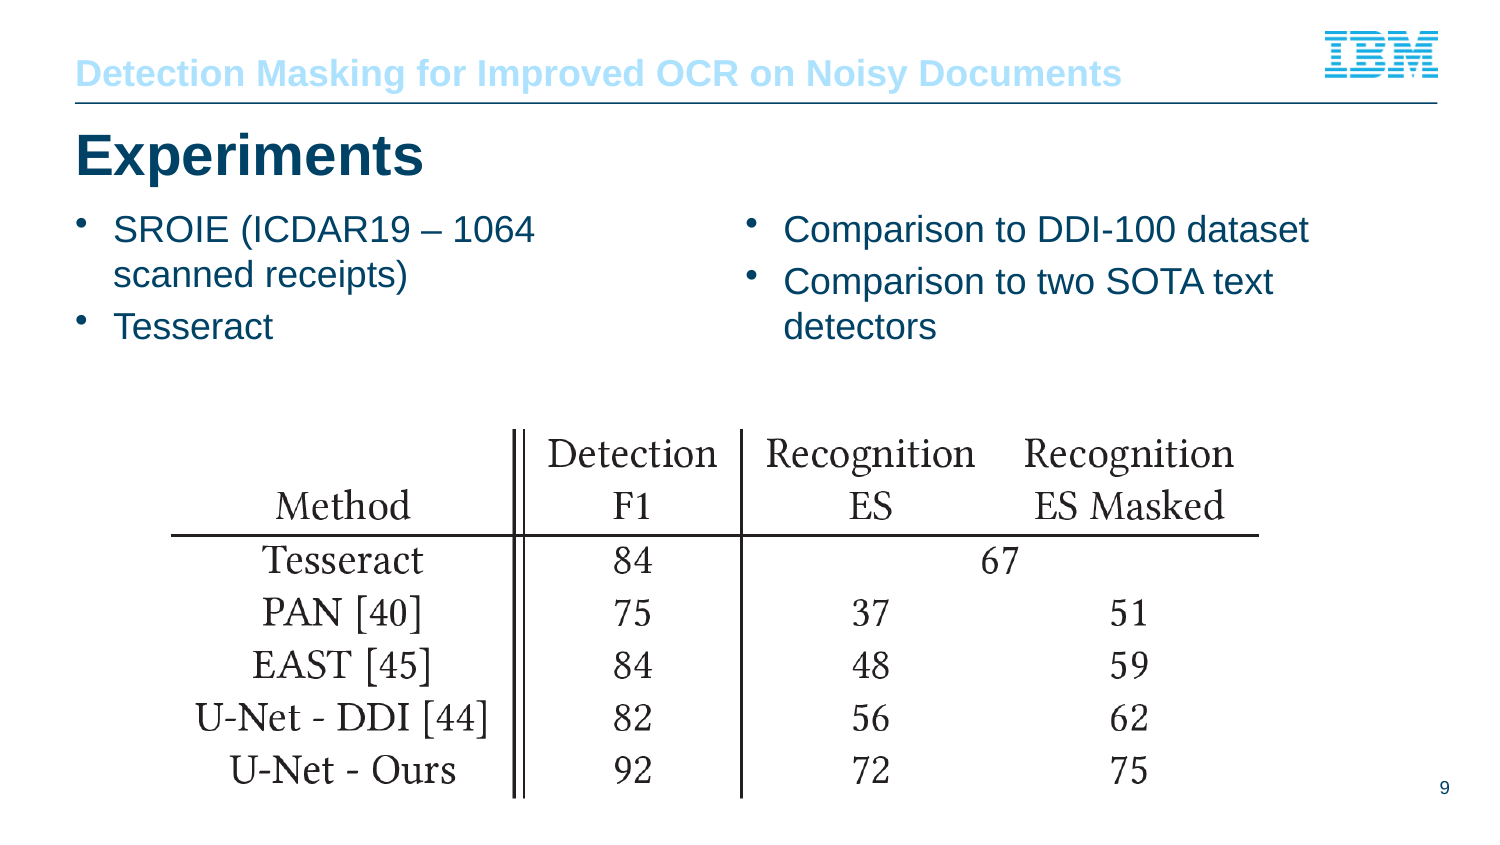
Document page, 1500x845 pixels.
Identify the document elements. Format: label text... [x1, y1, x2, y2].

text_box Detection Masking for Improved OCR on Noisy Documents [74, 44, 1425, 98]
list SROIE (ICDAR19 – 1064 scanned receipts) Tesseract [75, 204, 675, 393]
picture [166, 423, 1268, 802]
title Experiments [75, 125, 1425, 179]
slide_number 9 [1270, 775, 1450, 804]
picture [1325, 31, 1438, 78]
text_box Comparison to DDI-100 dataset Comparison to two SOTA text detectors [745, 204, 1425, 393]
